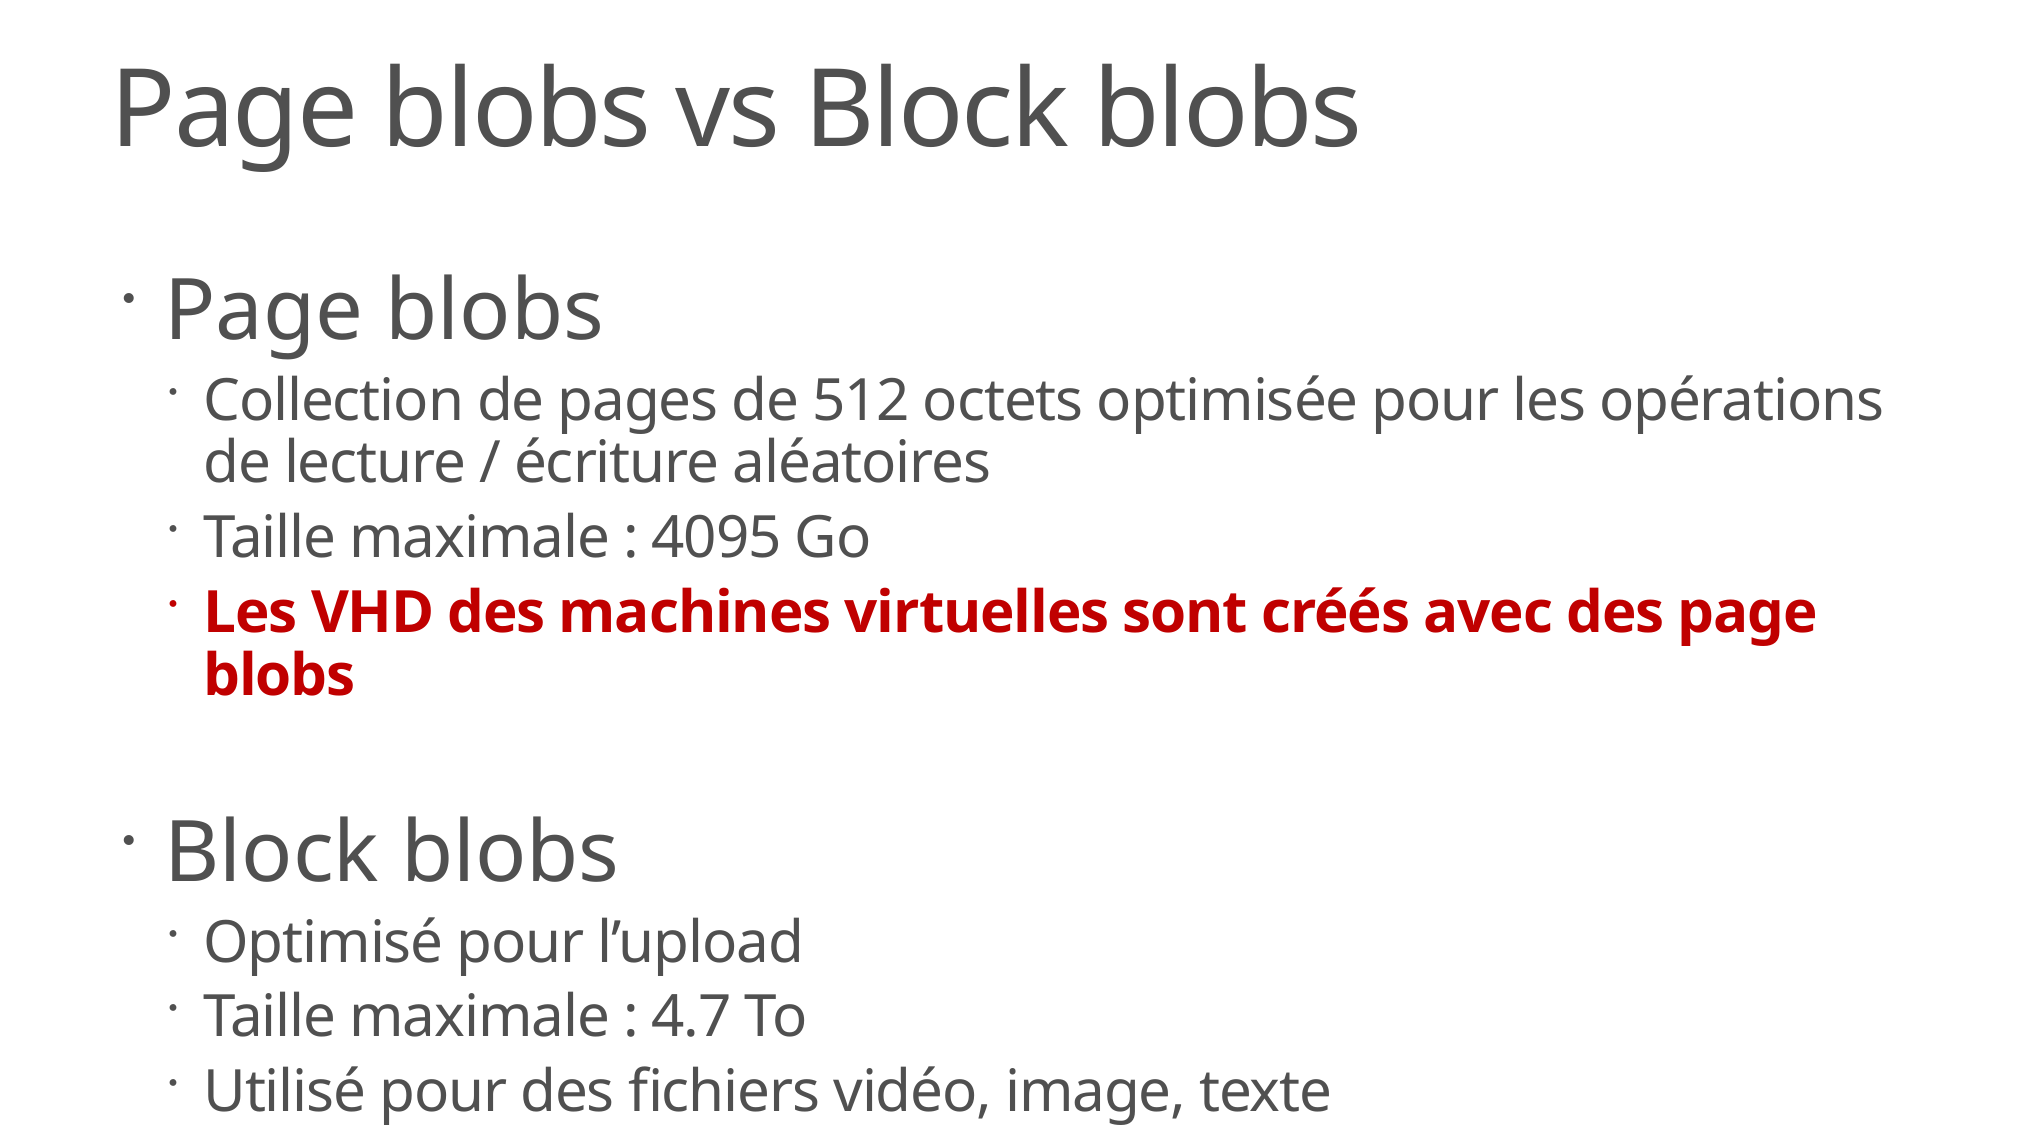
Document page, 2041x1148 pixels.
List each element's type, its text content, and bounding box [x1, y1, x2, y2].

title Page blobs vs Block blobs [86, 38, 1953, 165]
list Page blobs Collection de pages de 512 octets optimisée pour les opérations de lecture / écriture aléatoires Taille maximale : 4095 Go Les VHD des machines virtuelles sont créés avec des page blobs Block blobs Optimisé pour l’upload Taille maximale : 4.7 To Utilisé pour des fichiers vidéo, image, texte [86, 242, 1953, 585]
